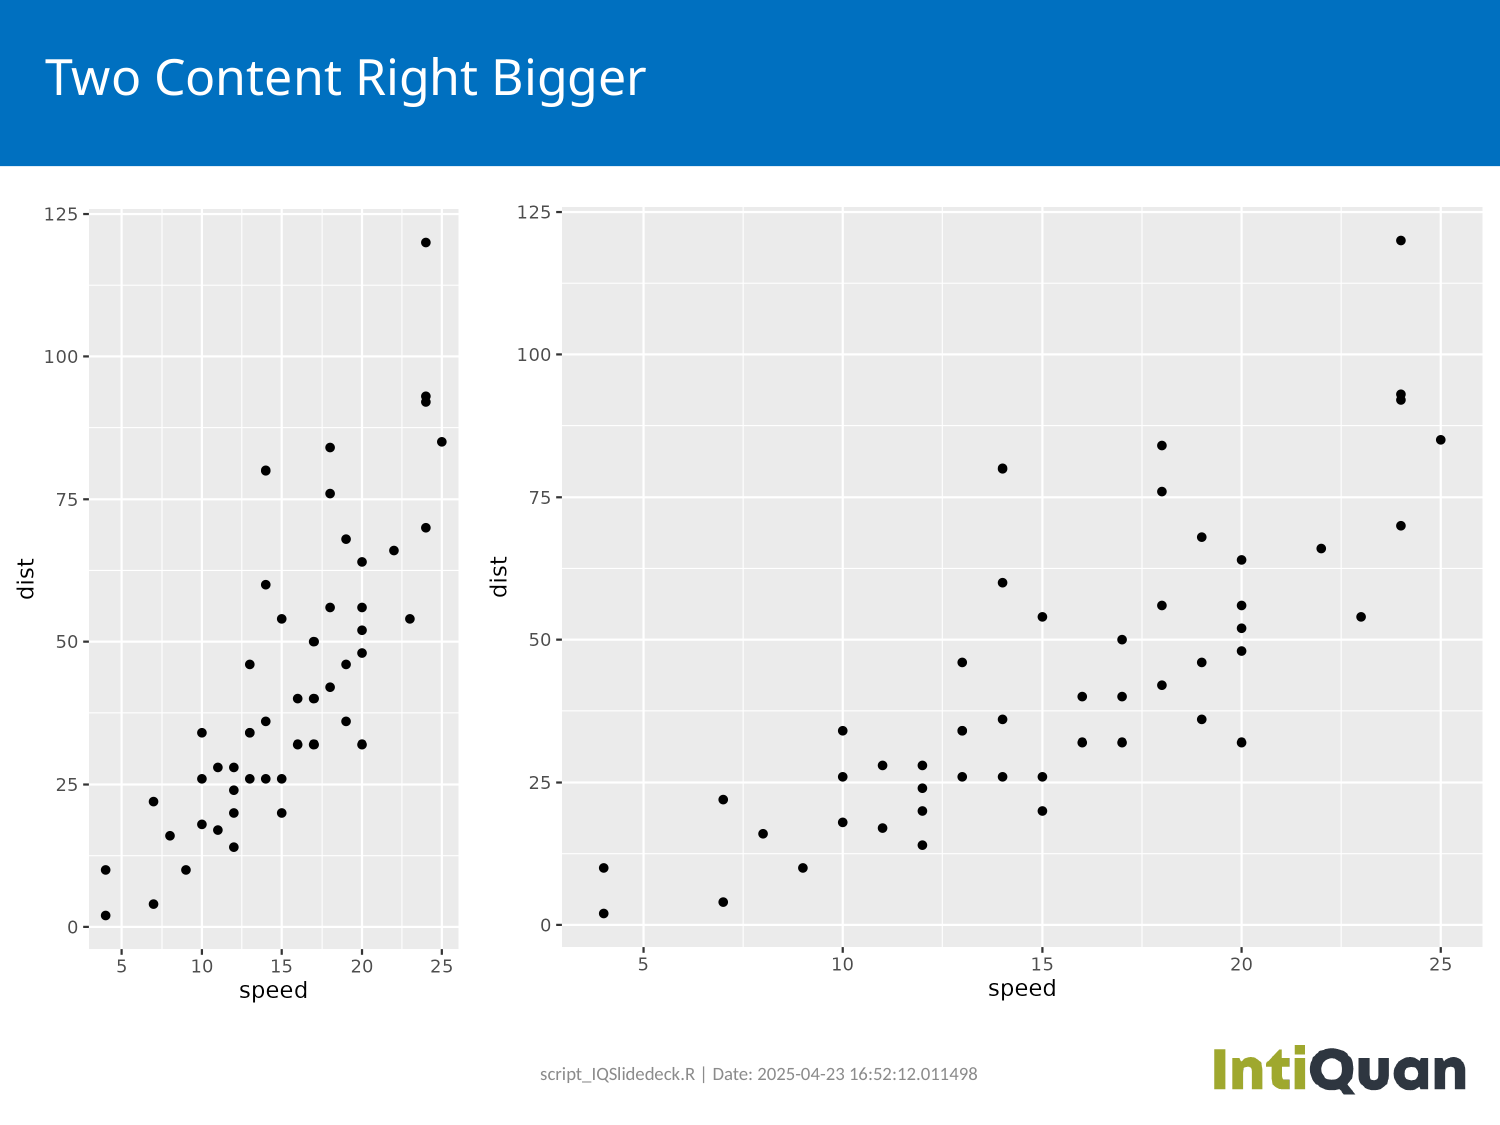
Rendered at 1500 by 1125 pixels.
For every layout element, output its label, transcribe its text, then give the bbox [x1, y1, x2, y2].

picture [1211, 1039, 1466, 1101]
title Two Content Right Bigger [0, 0, 1500, 167]
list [478, 195, 1494, 1012]
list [5, 197, 470, 1014]
footer script_IQSlidedeck.R | Date: 2025-04-23 16:52:12.011498 [323, 1042, 1194, 1103]
